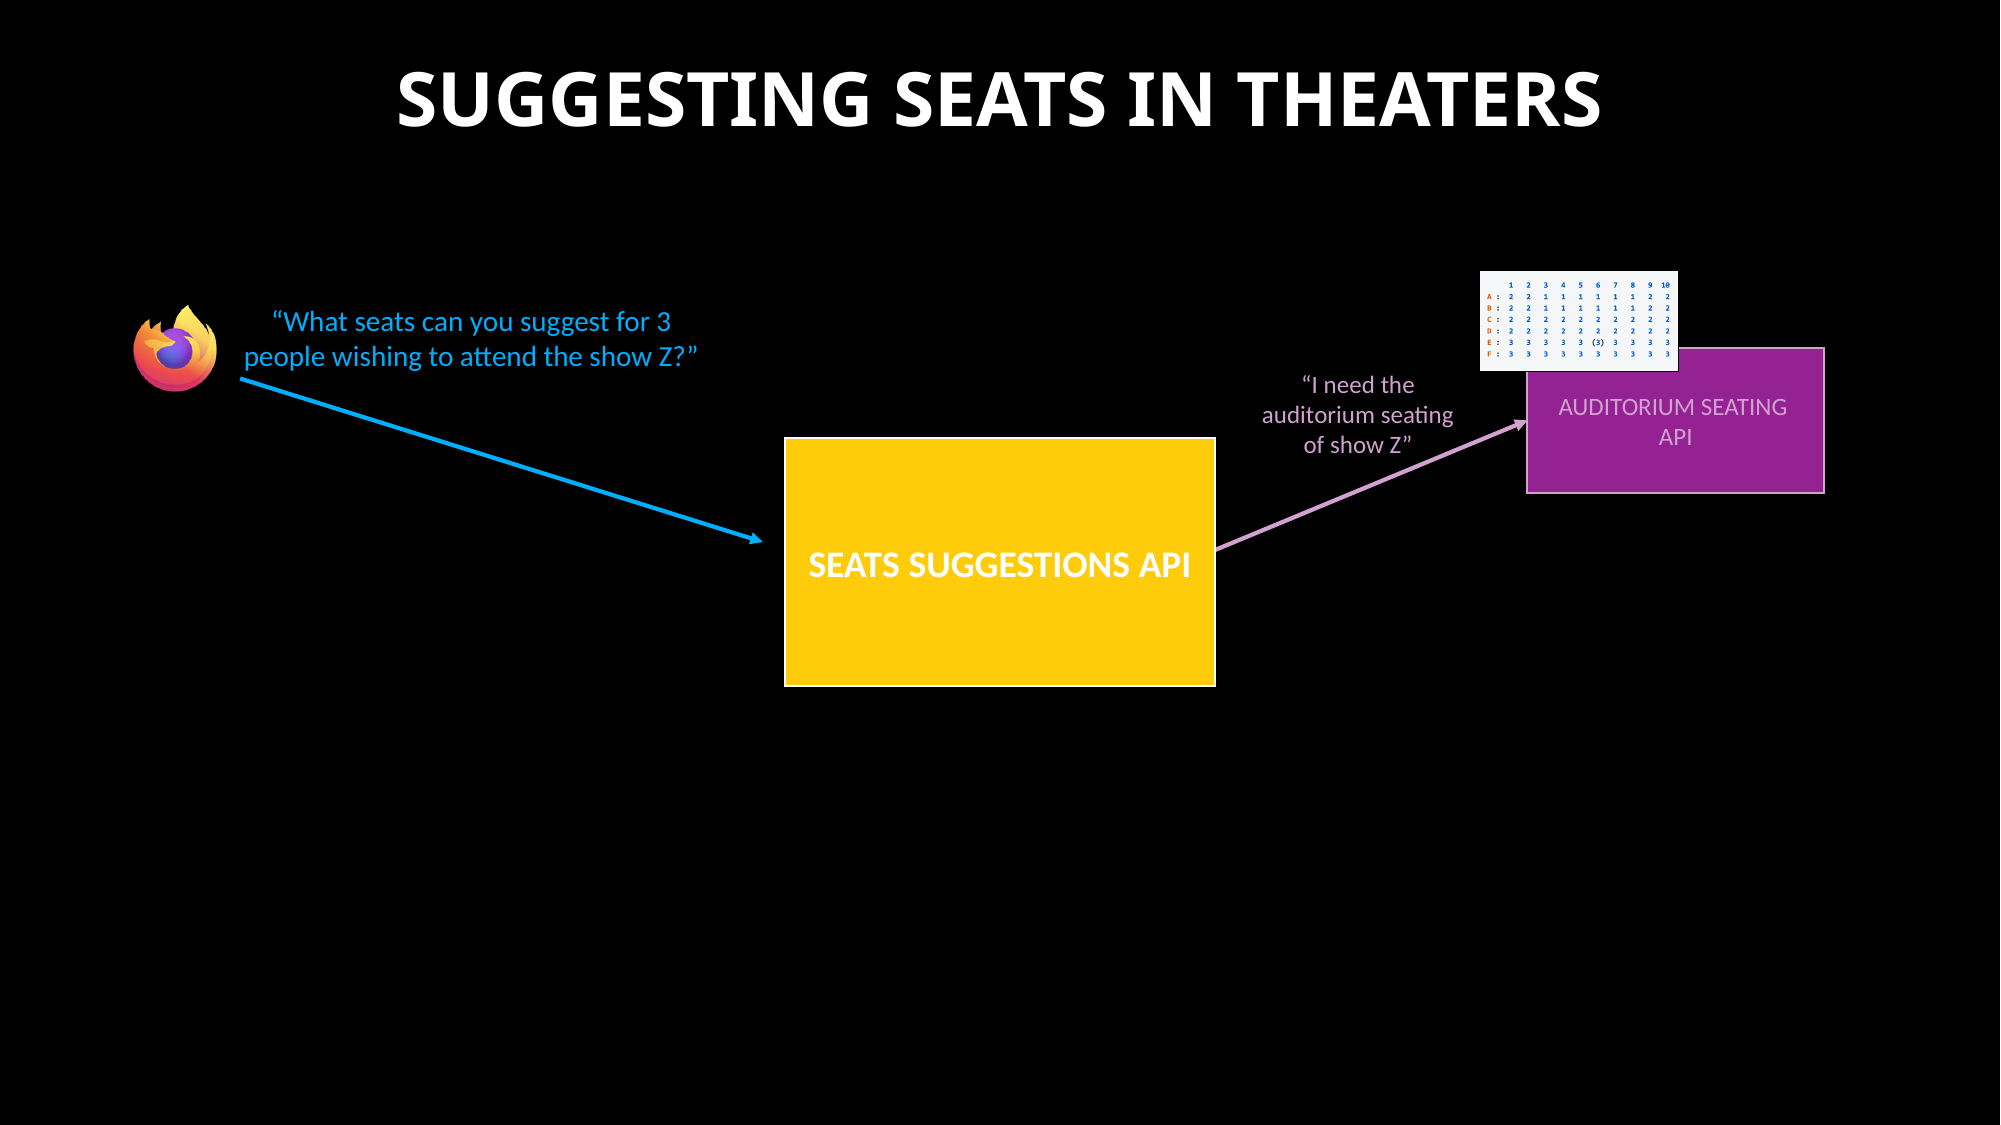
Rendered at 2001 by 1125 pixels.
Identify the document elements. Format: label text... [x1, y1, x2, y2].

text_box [1215, 420, 1528, 550]
text_box Auditorium Seating API [1526, 347, 1825, 494]
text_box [240, 378, 763, 543]
text_box “What seats can you suggest for 3 people wishing to attend the show Z?” [224, 294, 725, 380]
picture [127, 294, 224, 401]
text_box Suggesting seats in Theaters [27, 43, 1973, 149]
text_box Seats Suggestions API [784, 437, 1216, 687]
text_box “I need the auditorium seating of show Z” [1243, 361, 1473, 420]
picture [1479, 270, 1679, 372]
